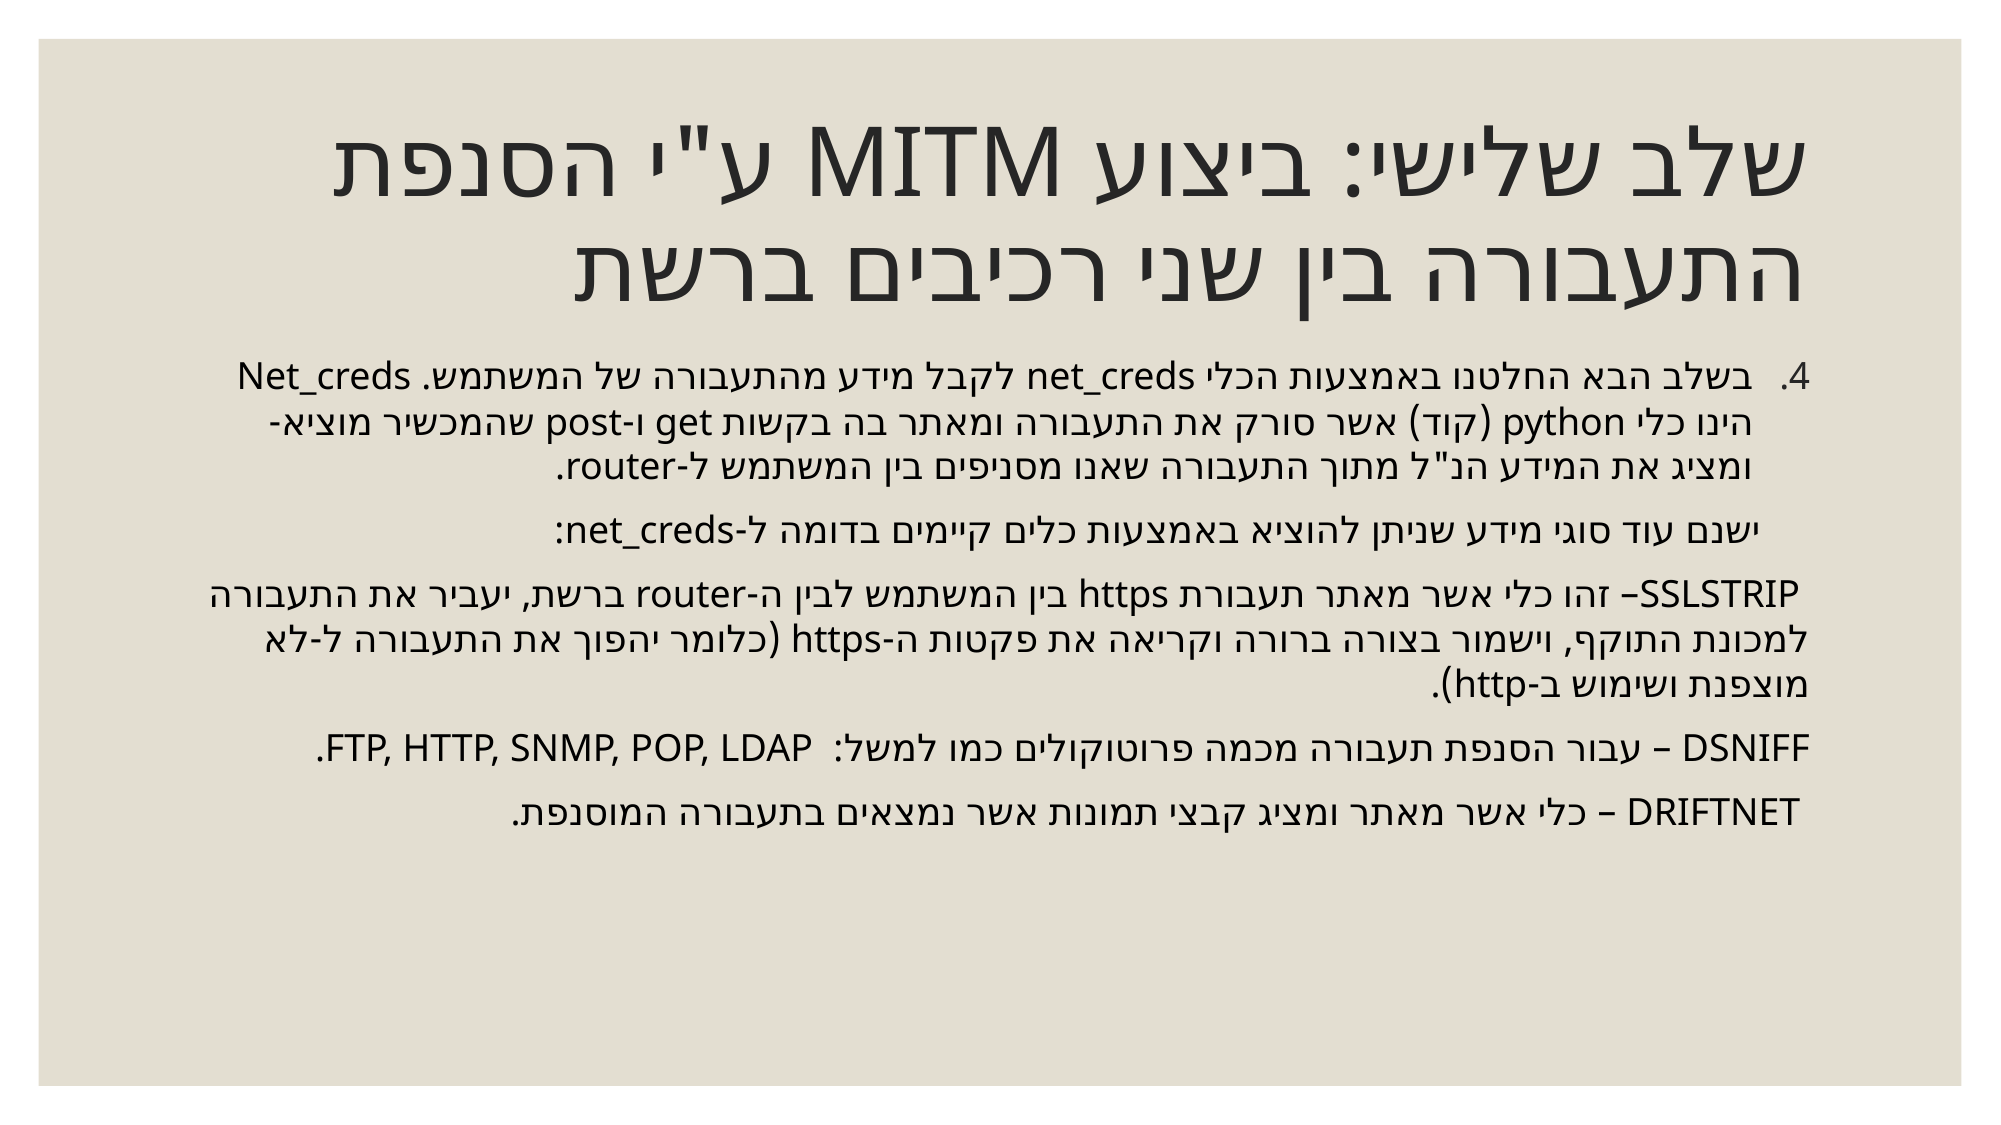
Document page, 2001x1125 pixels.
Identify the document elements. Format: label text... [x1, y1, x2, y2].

title שלב שלישי: ביצוע MITM ע"י הסנפת התעבורה בין שני רכיבים ברשת [174, 105, 1825, 331]
list בשלב הבא החלטנו באמצעות הכלי net_creds לקבל מידע מהתעבורה של המשתמש. Net_creds הינו כלי python (קוד) אשר סורק את התעבורה ומאתר בה בקשות get ו-post שהמכשיר מוציא- ומציג את המידע הנ"ל מתוך התעבורה שאנו מסניפים בין המשתמש ל-router. ישנם עוד סוגי מידע שניתן להוציא באמצעות כלים קיימים בדומה ל-net_creds: SSLSTRIP– זהו כלי אשר מאתר תעבורת https בין המשתמש לבין ה-router ברשת, יעביר את התעבורה למכונת התוקף, וישמור בצורה ברורה וקריאה את פקטות ה-https (כלומר יהפוך את התעבורה ל-לא מוצפנת ושימוש ב-http). DSNIFF – עבור הסנפת תעבורה מכמה פרוטוקולים כמו למשל: FTP, HTTP, SNMP, POP, LDAP. DRIFTNET – כלי אשר מאתר ומציג קבצי תמונות אשר נמצאים בתעבורה המוסנפת. [174, 345, 1825, 990]
